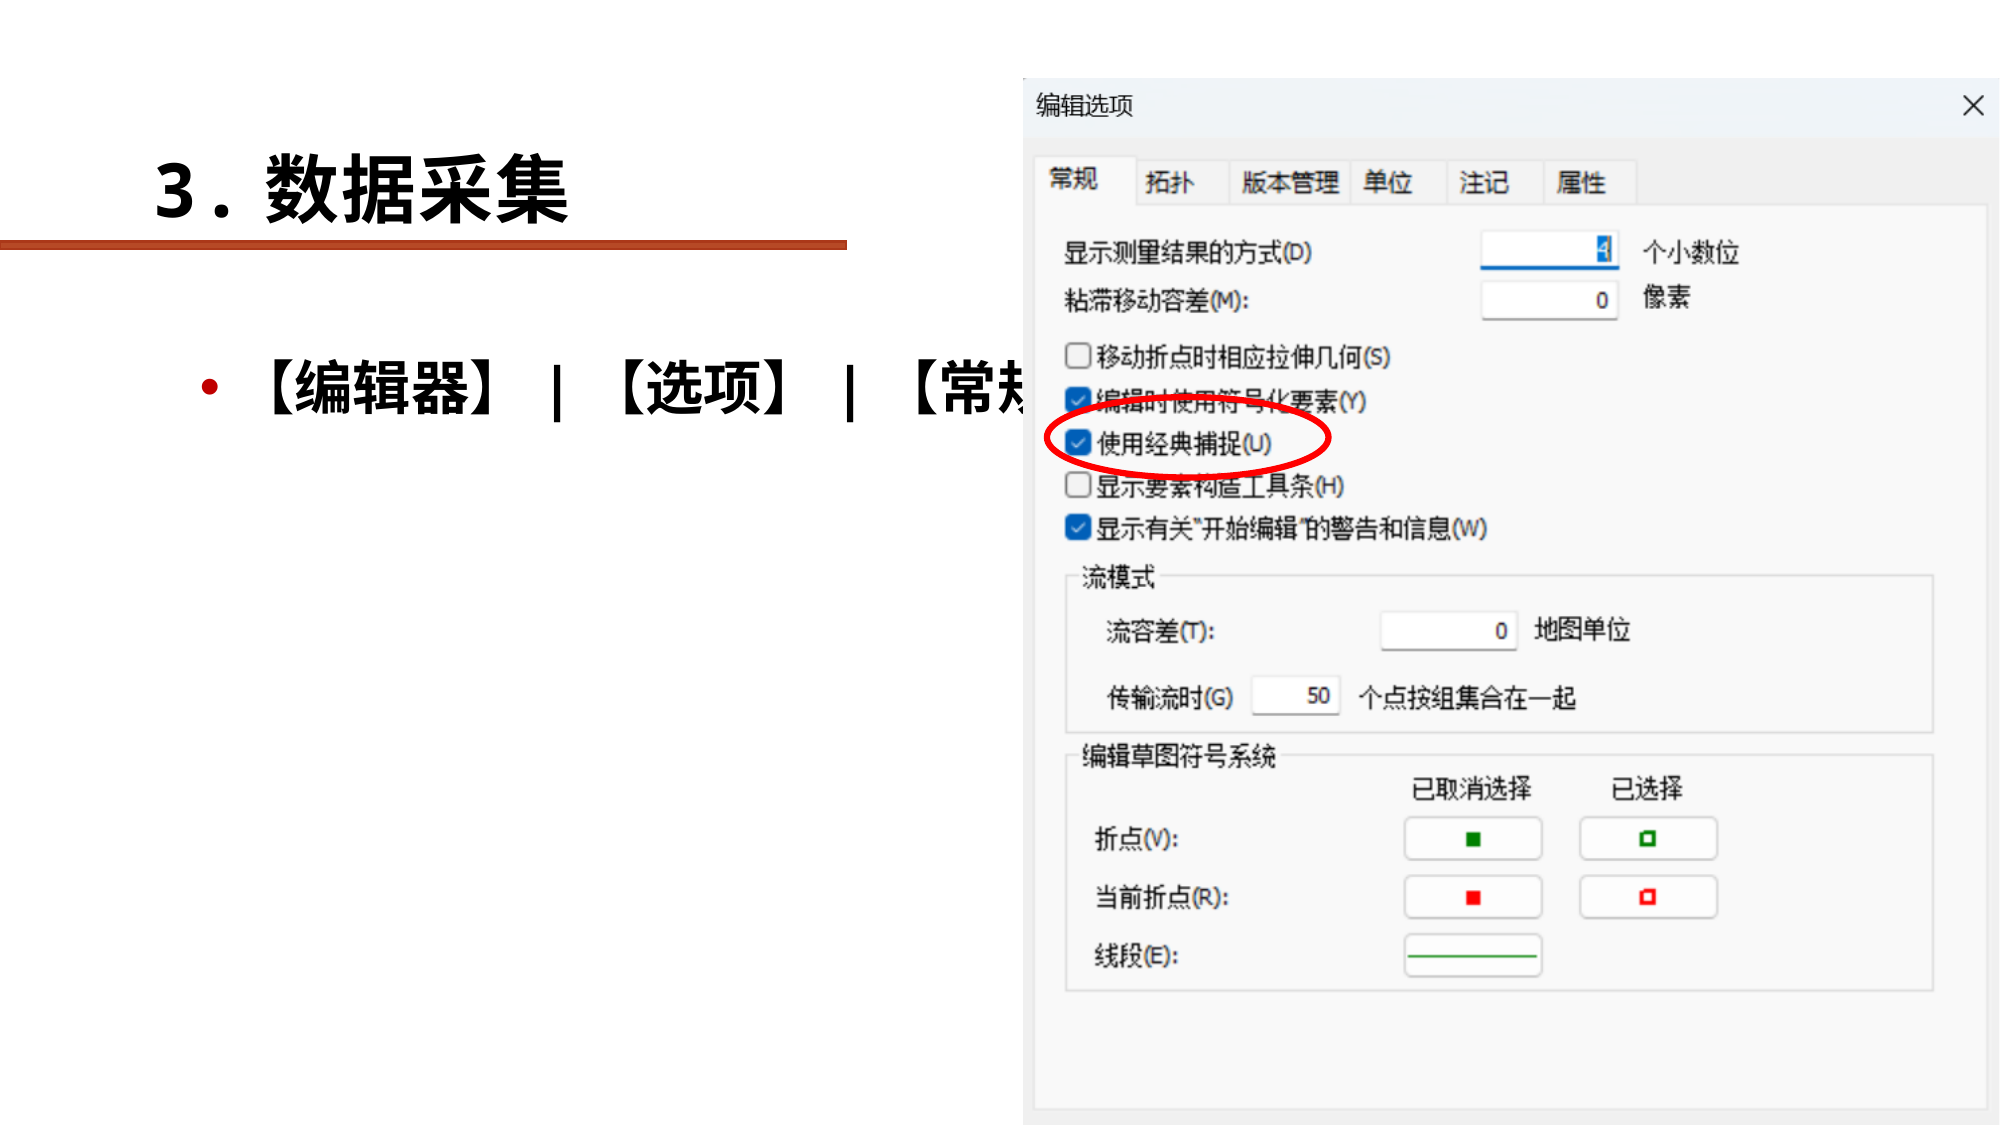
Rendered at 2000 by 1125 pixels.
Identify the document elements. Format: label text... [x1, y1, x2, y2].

picture [1023, 78, 2000, 1125]
title 3.数据采集 [137, 16, 1638, 242]
list 【编辑器】|【选项】|【常规】 [184, 326, 1023, 1002]
